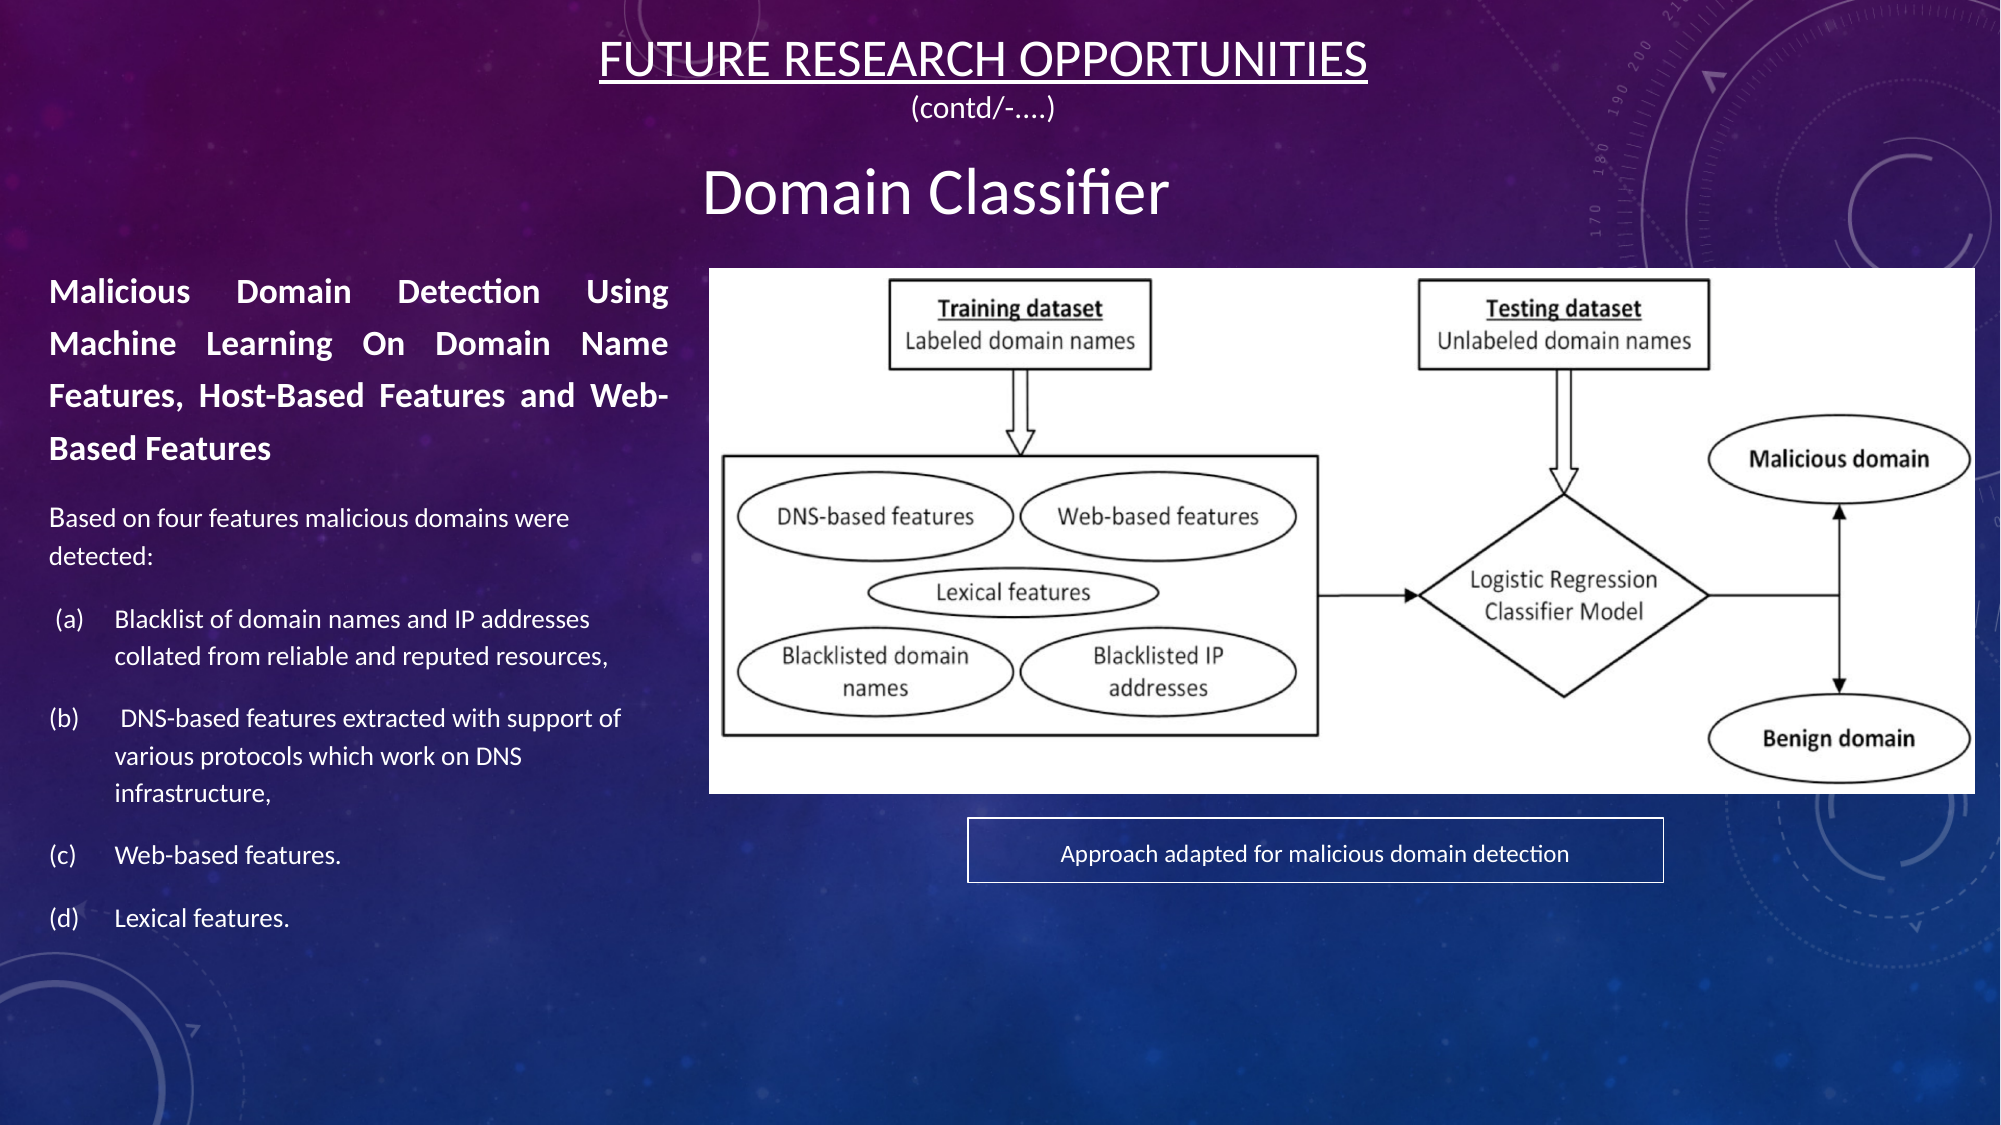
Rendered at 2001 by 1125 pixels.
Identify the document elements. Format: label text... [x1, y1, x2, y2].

text_box Approach adapted for malicious domain detection [968, 818, 1664, 883]
picture [0, 0, 2001, 1125]
text_box Malicious Domain Detection Using Machine Learning On Domain Name Features, Host-Based Features and Web-Based Features Based on four features malicious domains were detected: (a) Blacklist of domain names and IP addresses collated from reliable and reputed resources, (b) DNS-based features extracted with support of various protocols which work on DNS infrastructure, (c) Web-based features. (d) Lexical features. [34, 243, 685, 1007]
text_box Domain Classifier [281, 132, 1591, 243]
title FUTURE RESEARCH OPPORTUNITIES (contd/-....) [152, 15, 1815, 133]
